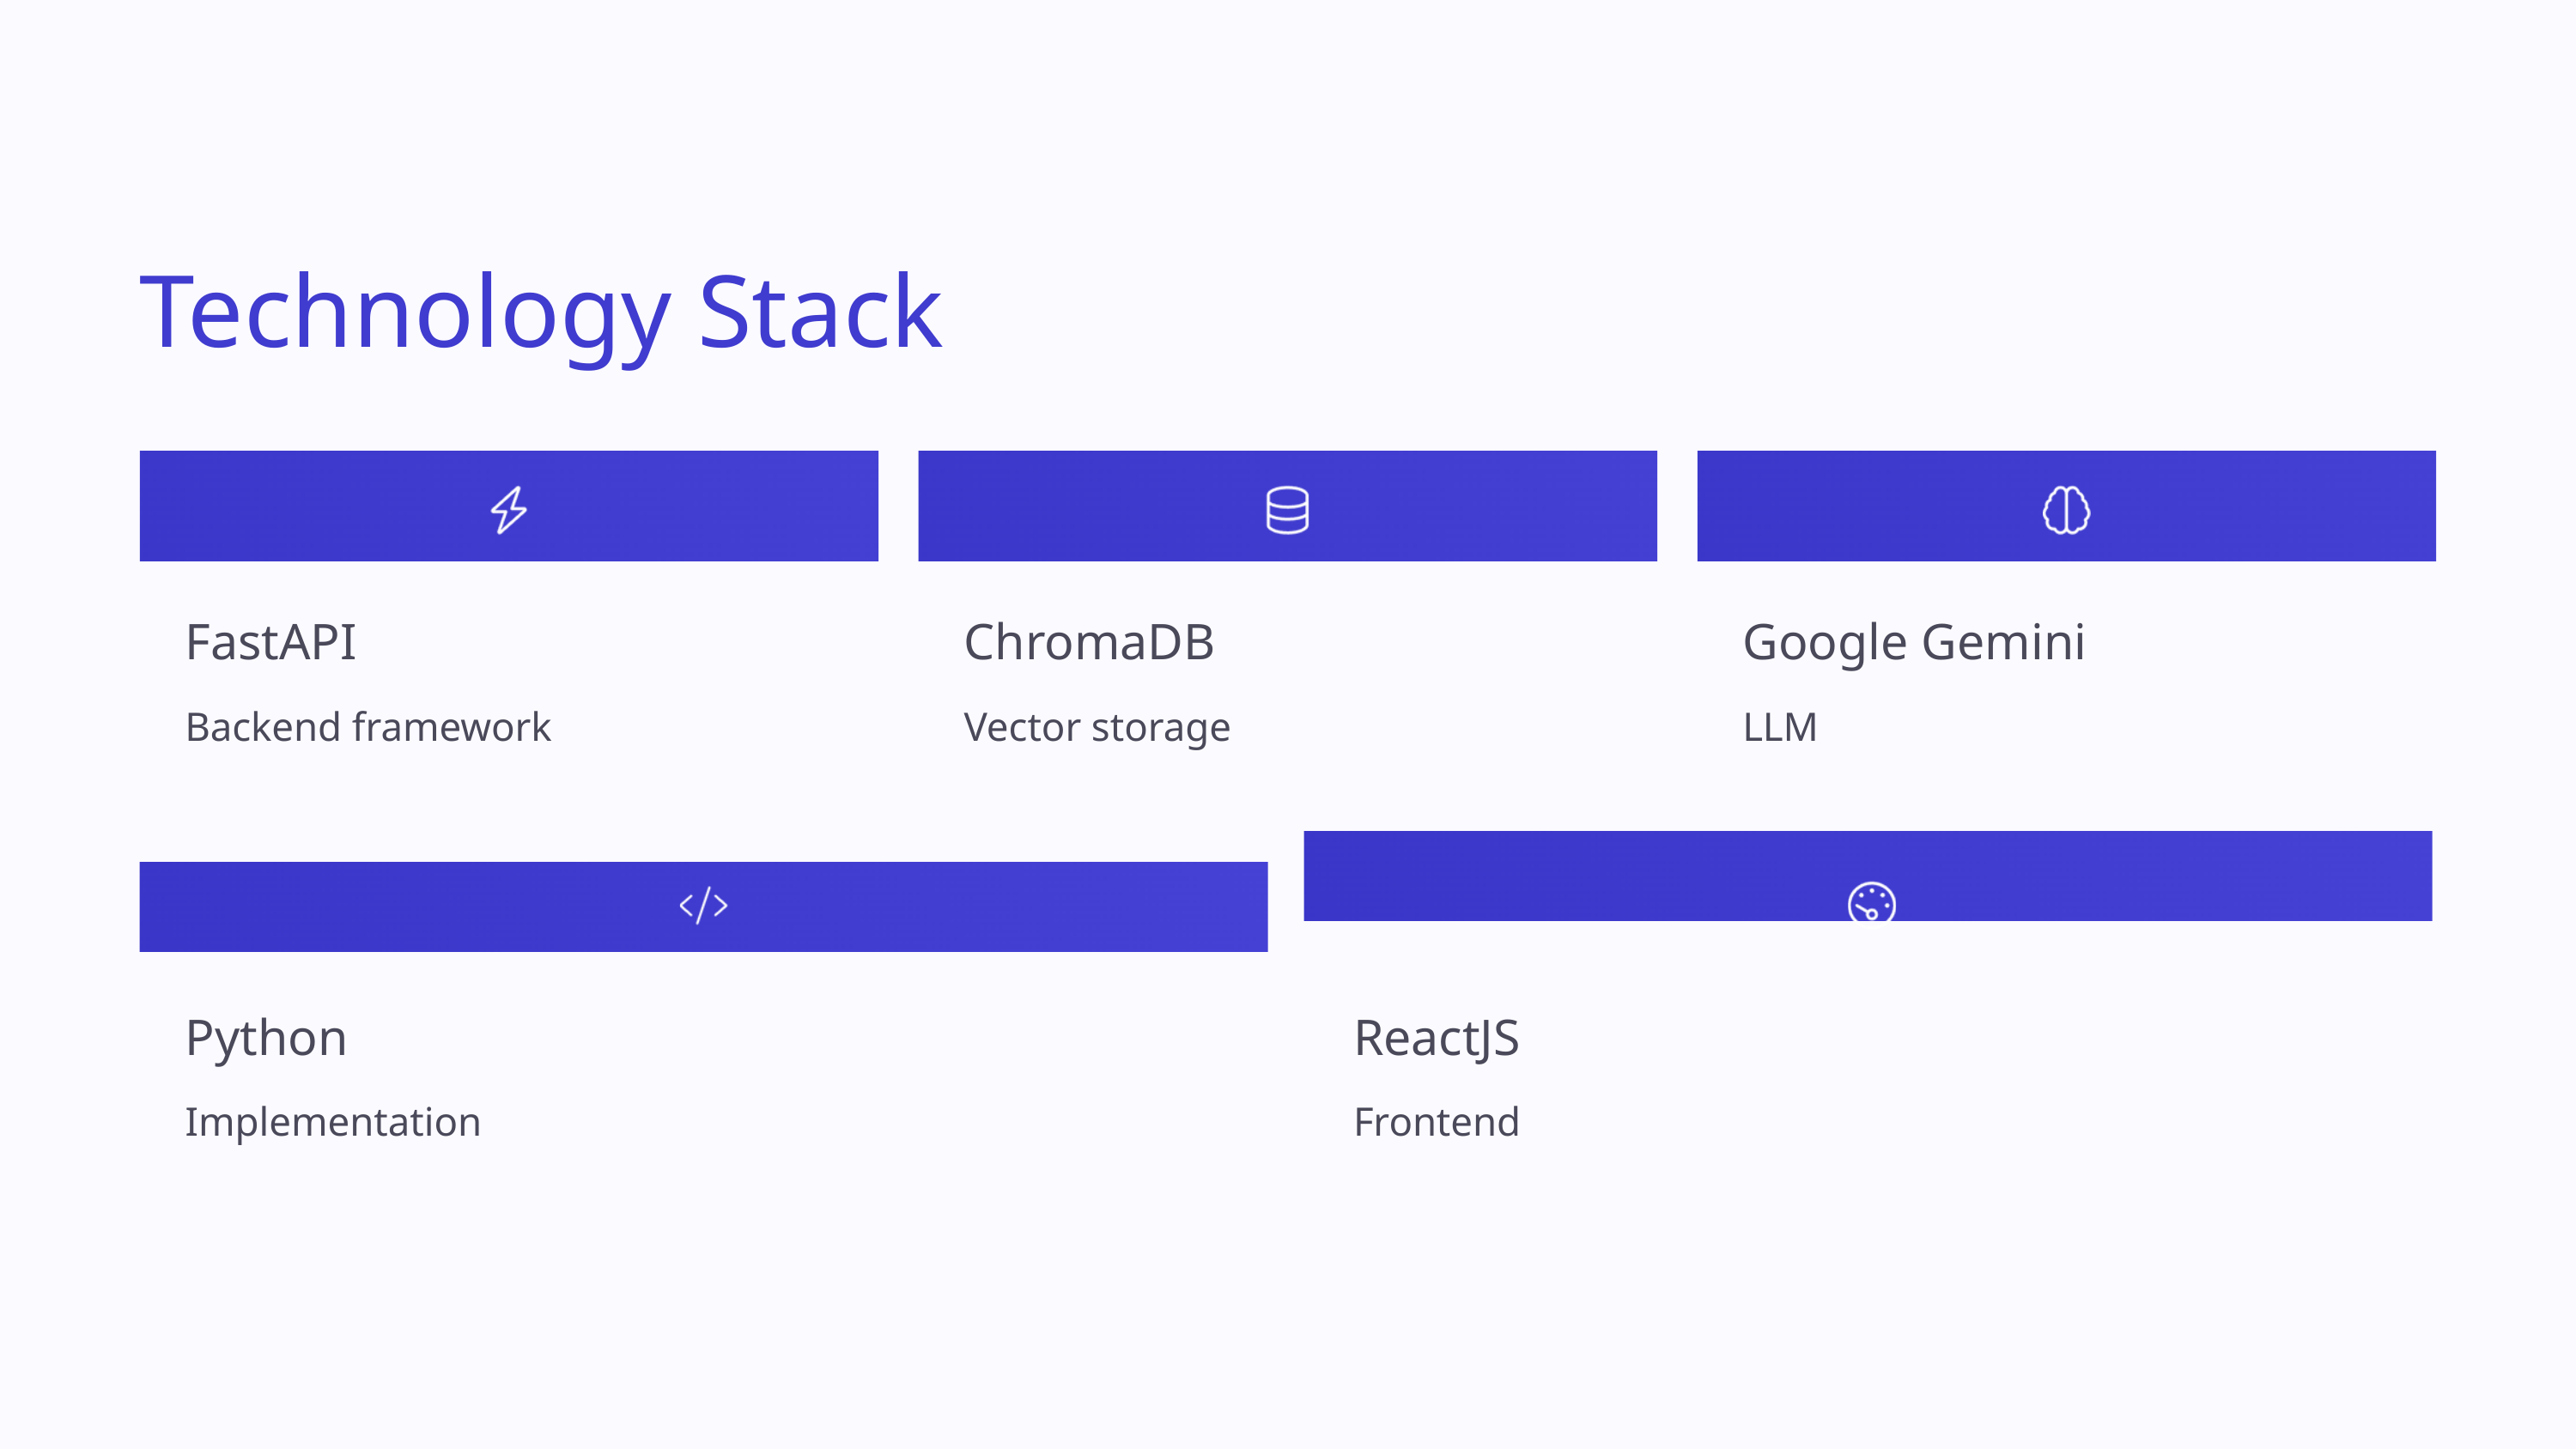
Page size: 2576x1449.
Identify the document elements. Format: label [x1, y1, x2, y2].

text_box [139, 451, 879, 600]
text_box [643, 846, 764, 967]
text_box [1227, 451, 1348, 572]
text_box [679, 876, 728, 937]
text_box [1848, 876, 1897, 937]
text_box [1812, 846, 1933, 967]
text_box [1697, 451, 2437, 600]
text_box [139, 862, 1268, 983]
text_box [918, 451, 1658, 600]
text_box [2006, 451, 2127, 572]
text_box [484, 481, 534, 542]
text_box [1303, 831, 2433, 952]
text_box [2042, 481, 2092, 542]
text_box [1263, 481, 1313, 542]
text_box [0, 0, 2576, 1449]
text_box [448, 451, 569, 572]
